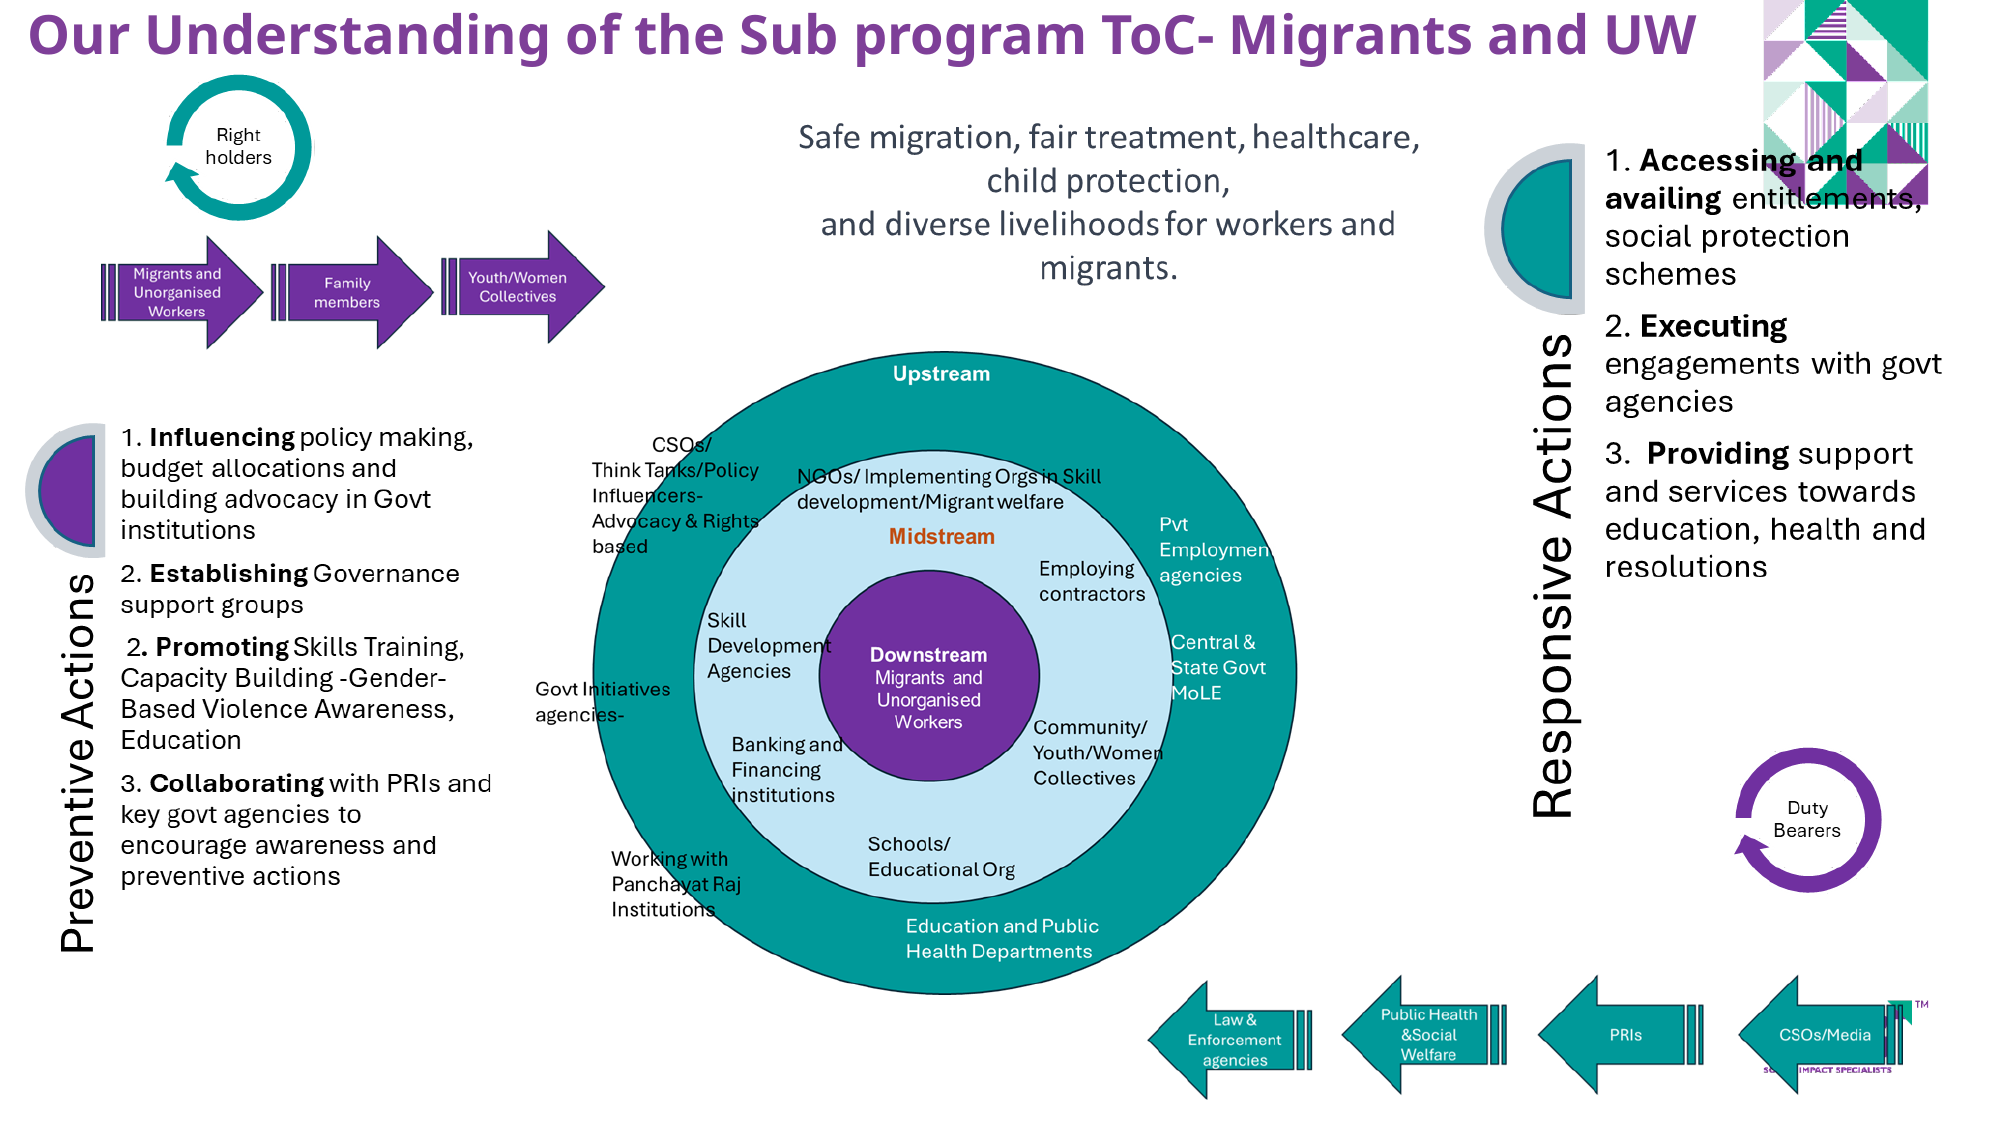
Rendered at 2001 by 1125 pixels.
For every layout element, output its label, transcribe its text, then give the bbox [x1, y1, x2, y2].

picture [0, 0, 2000, 1125]
title Our Understanding of the Sub program ToC- Migrants and UW [12, 0, 1737, 115]
